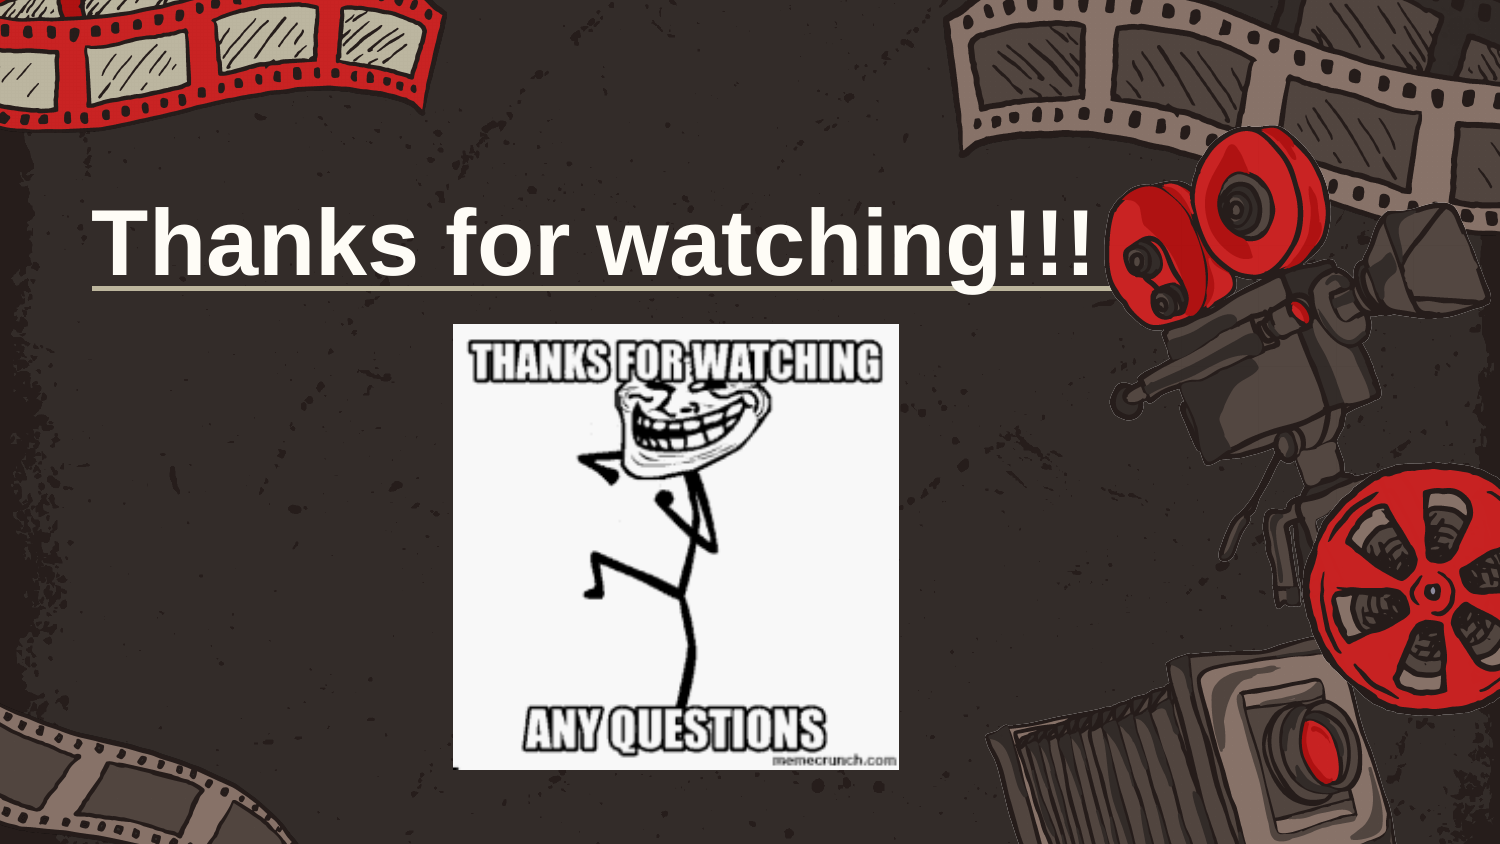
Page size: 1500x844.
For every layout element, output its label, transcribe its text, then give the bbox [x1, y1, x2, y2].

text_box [943, 0, 1500, 844]
title Thanks for watching!!! [76, 295, 938, 449]
picture [0, 0, 943, 844]
